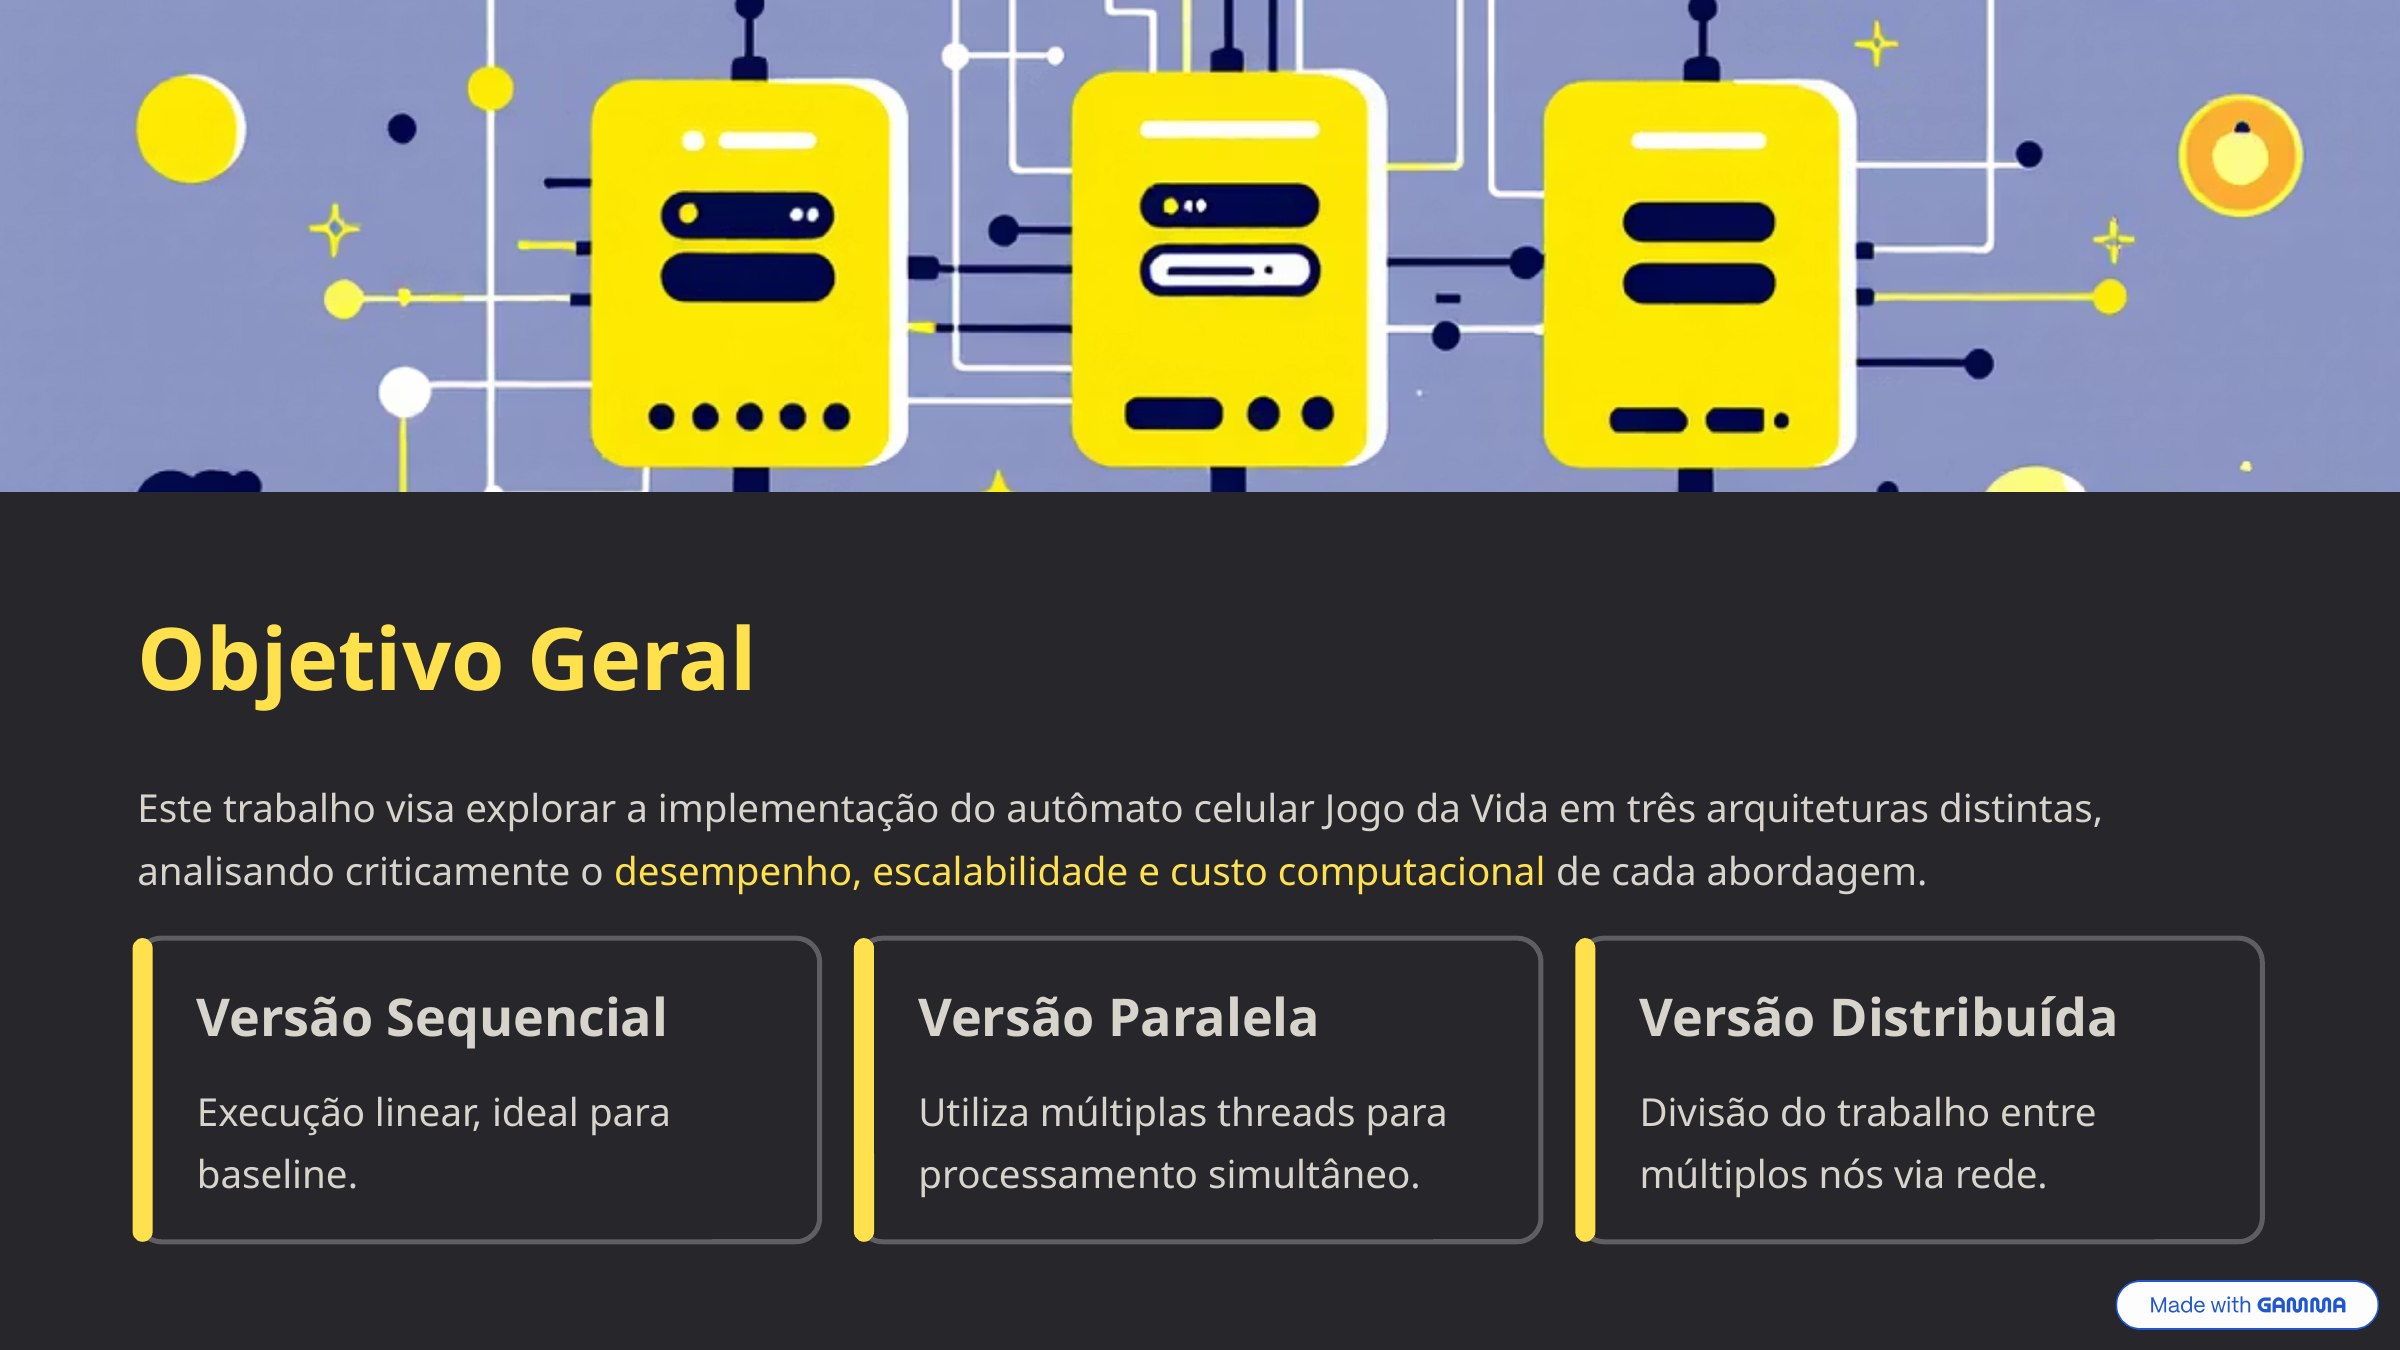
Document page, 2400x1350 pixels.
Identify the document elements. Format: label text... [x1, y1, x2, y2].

text_box Divisão do trabalho entre múltiplos nós via rede. [1639, 1071, 2218, 1198]
text_box [871, 938, 1541, 1242]
picture [2106, 1271, 2389, 1339]
text_box Versão Sequencial [196, 982, 722, 1048]
text_box [132, 938, 153, 1242]
text_box Objetivo Geral [137, 599, 1012, 710]
text_box [150, 938, 820, 1242]
text_box Utiliza múltiplas threads para processamento simultâneo. [918, 1071, 1497, 1198]
picture [0, 0, 2400, 492]
text_box [1592, 938, 2263, 1242]
text_box [1575, 938, 1596, 1242]
text_box Versão Paralela [918, 982, 1443, 1048]
text_box [853, 938, 875, 1242]
text_box Execução linear, ideal para baseline. [196, 1071, 776, 1198]
text_box Este trabalho visa explorar a implementação do autômato celular Jogo da Vida em três arquiteturas distintas, analisando criticamente o desempenho, escalabilidade e custo computacional de cada abordagem. [137, 768, 2263, 894]
text_box Versão Distribuída [1639, 982, 2165, 1048]
